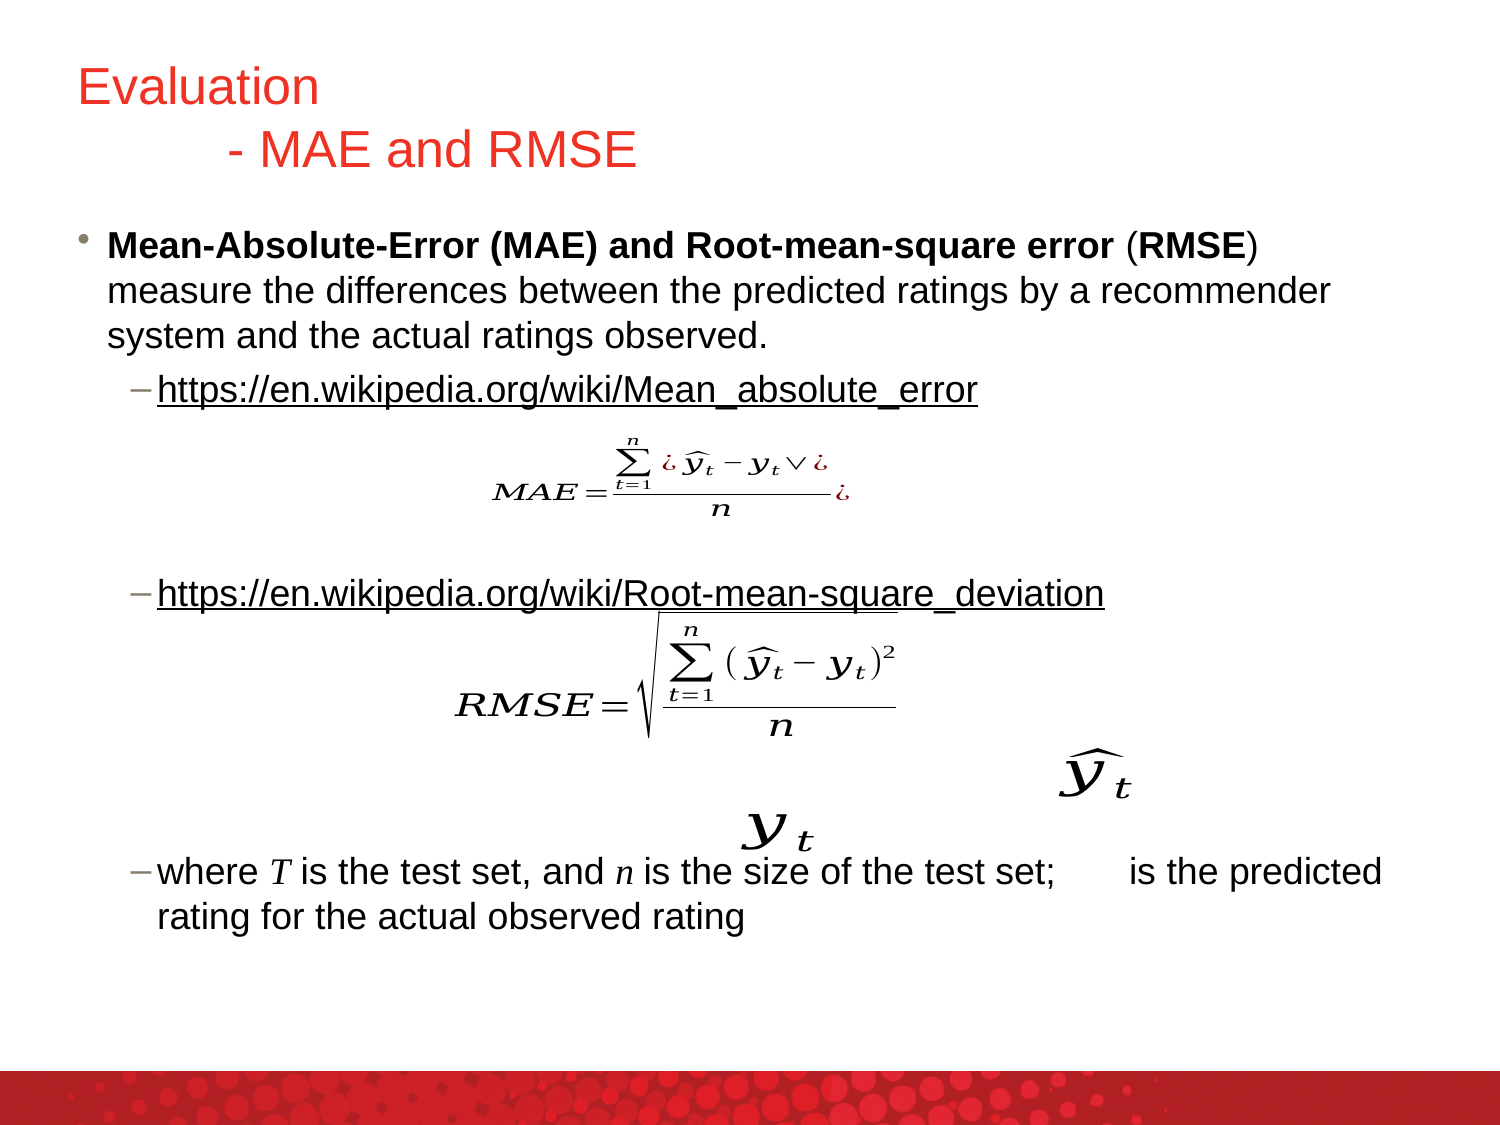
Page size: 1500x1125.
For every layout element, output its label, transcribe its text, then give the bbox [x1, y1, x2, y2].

picture [0, 1071, 1500, 1125]
list Mean-Absolute-Error (MAE) and Root-mean-square error (RMSE) measure the differences between the predicted ratings by a recommender system and the actual ratings observed. https://en.wikipedia.org/wiki/Mean_absolute_error https://en.wikipedia.org/wiki/Root-mean-square_deviation where T is the test set, and n is the size of the test set; is the predicted rating for the actual observed rating [62, 213, 1413, 1012]
title Evaluation - MAE and RMSE [62, 45, 1413, 197]
